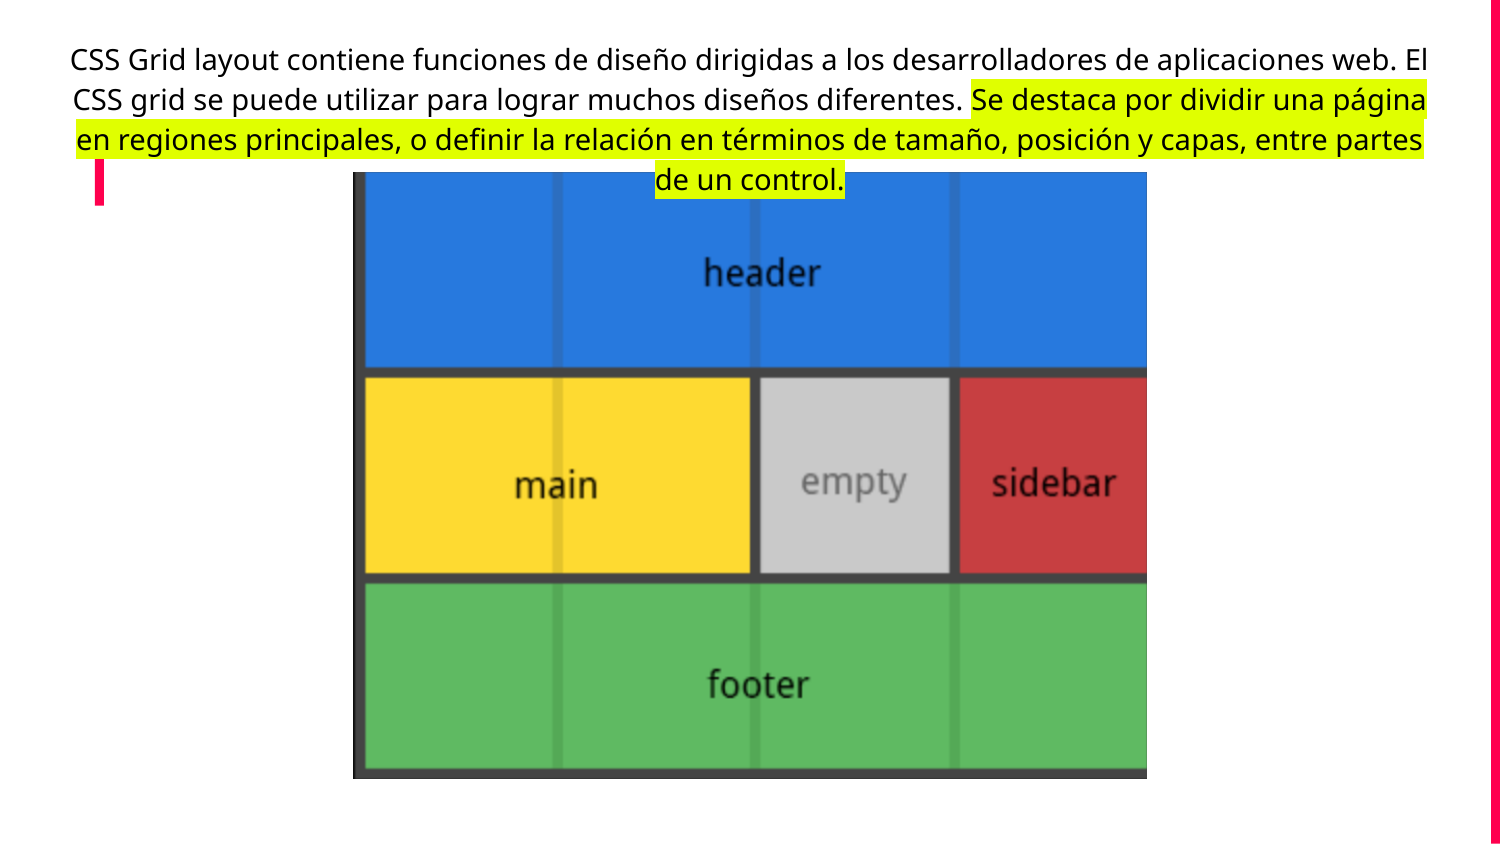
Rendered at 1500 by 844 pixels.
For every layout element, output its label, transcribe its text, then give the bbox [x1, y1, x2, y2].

picture [353, 171, 1147, 779]
text_box CSS Grid layout contiene funciones de diseño dirigidas a los desarrolladores de aplicaciones web. El CSS grid se puede utilizar para lograr muchos diseños diferentes. Se destaca por dividir una página en regiones principales, o definir la relación en términos de tamaño, posición y capas, entre partes de un control. [40, 20, 1460, 514]
